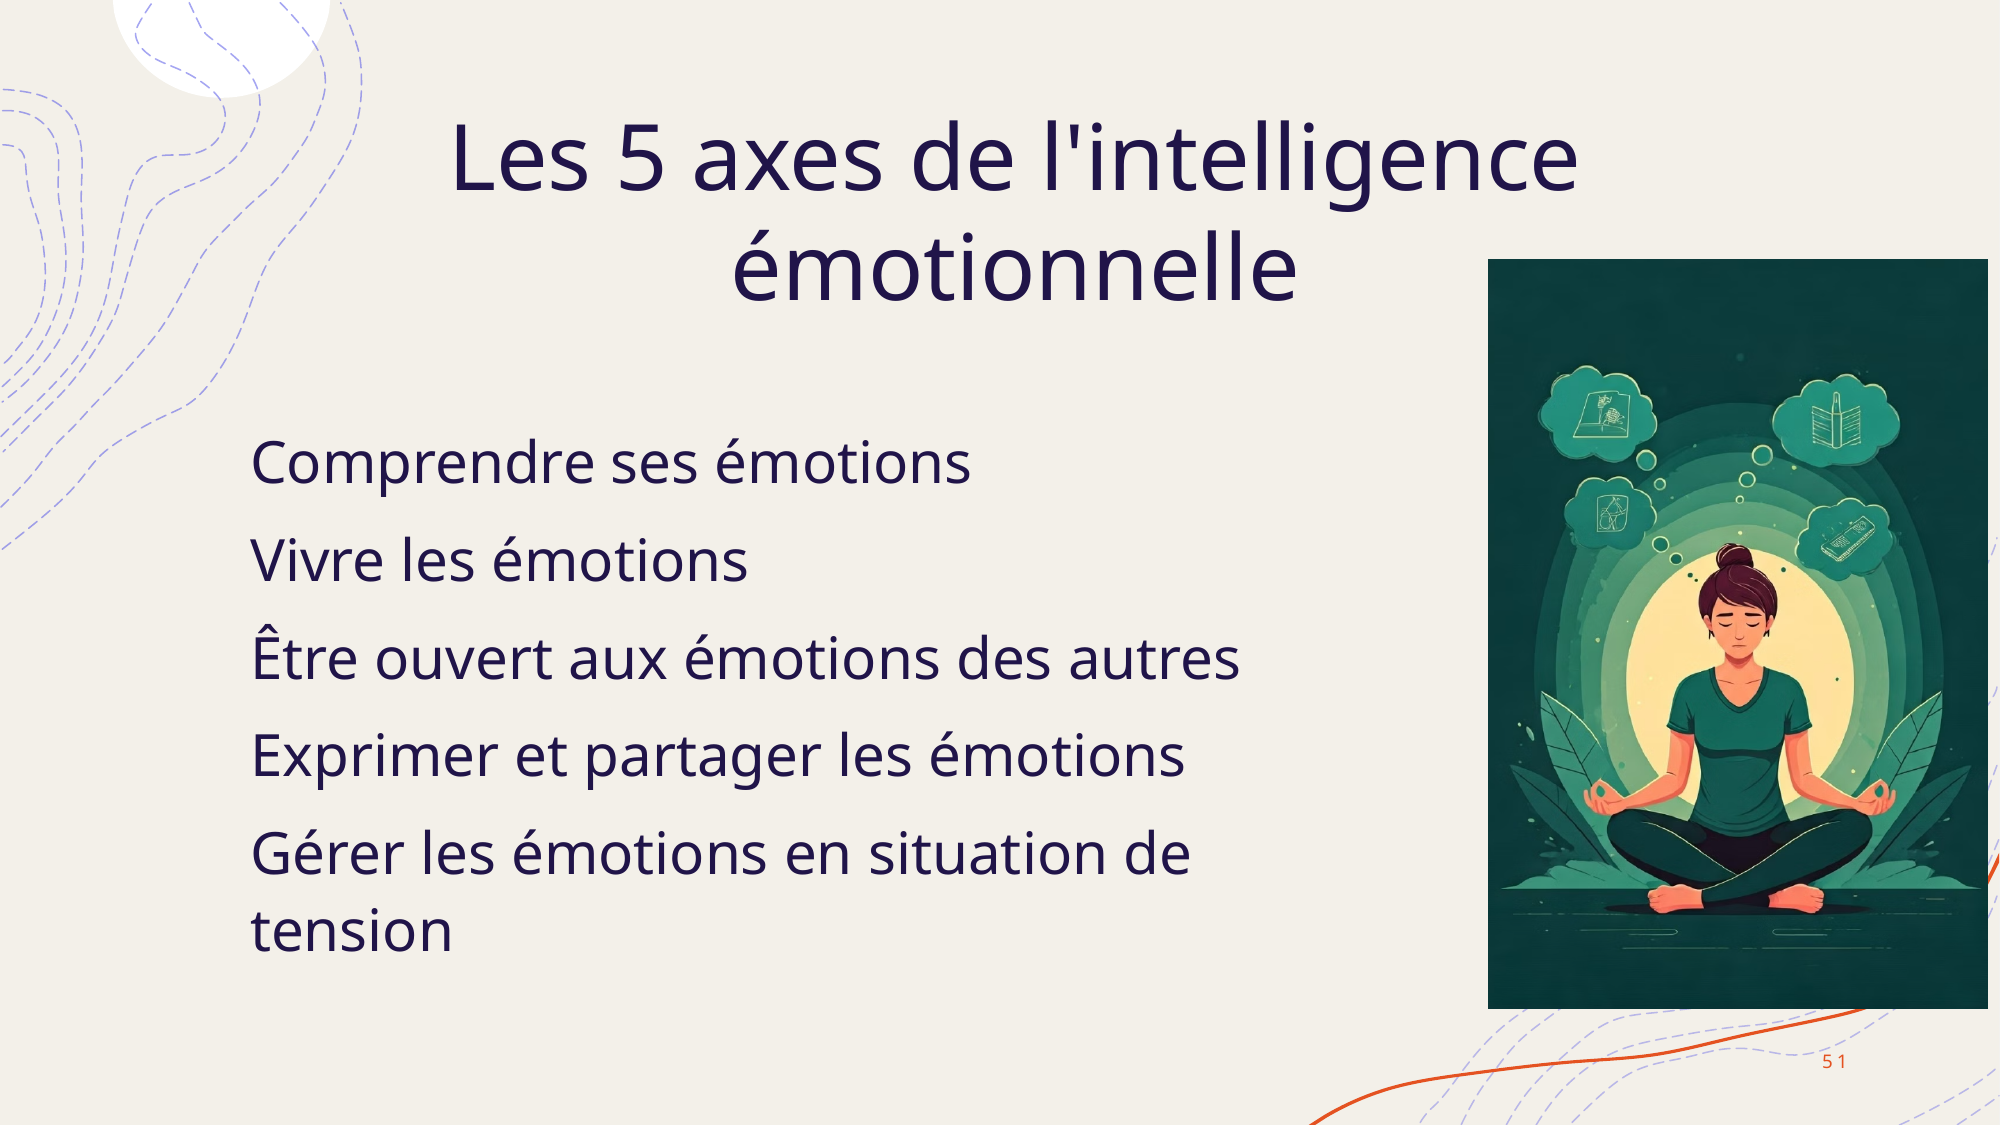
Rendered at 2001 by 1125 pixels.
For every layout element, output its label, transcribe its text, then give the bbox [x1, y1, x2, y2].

picture [1488, 259, 1988, 1009]
list Comprendre ses émotions Vivre les émotions Être ouvert aux émotions des autres Exprimer et partager les émotions Gérer les émotions en situation de tension [235, 410, 1350, 968]
slide_number 51 [1625, 1042, 1863, 1103]
title Les 5 axes de l'intelligence émotionnelle [196, 91, 1835, 309]
